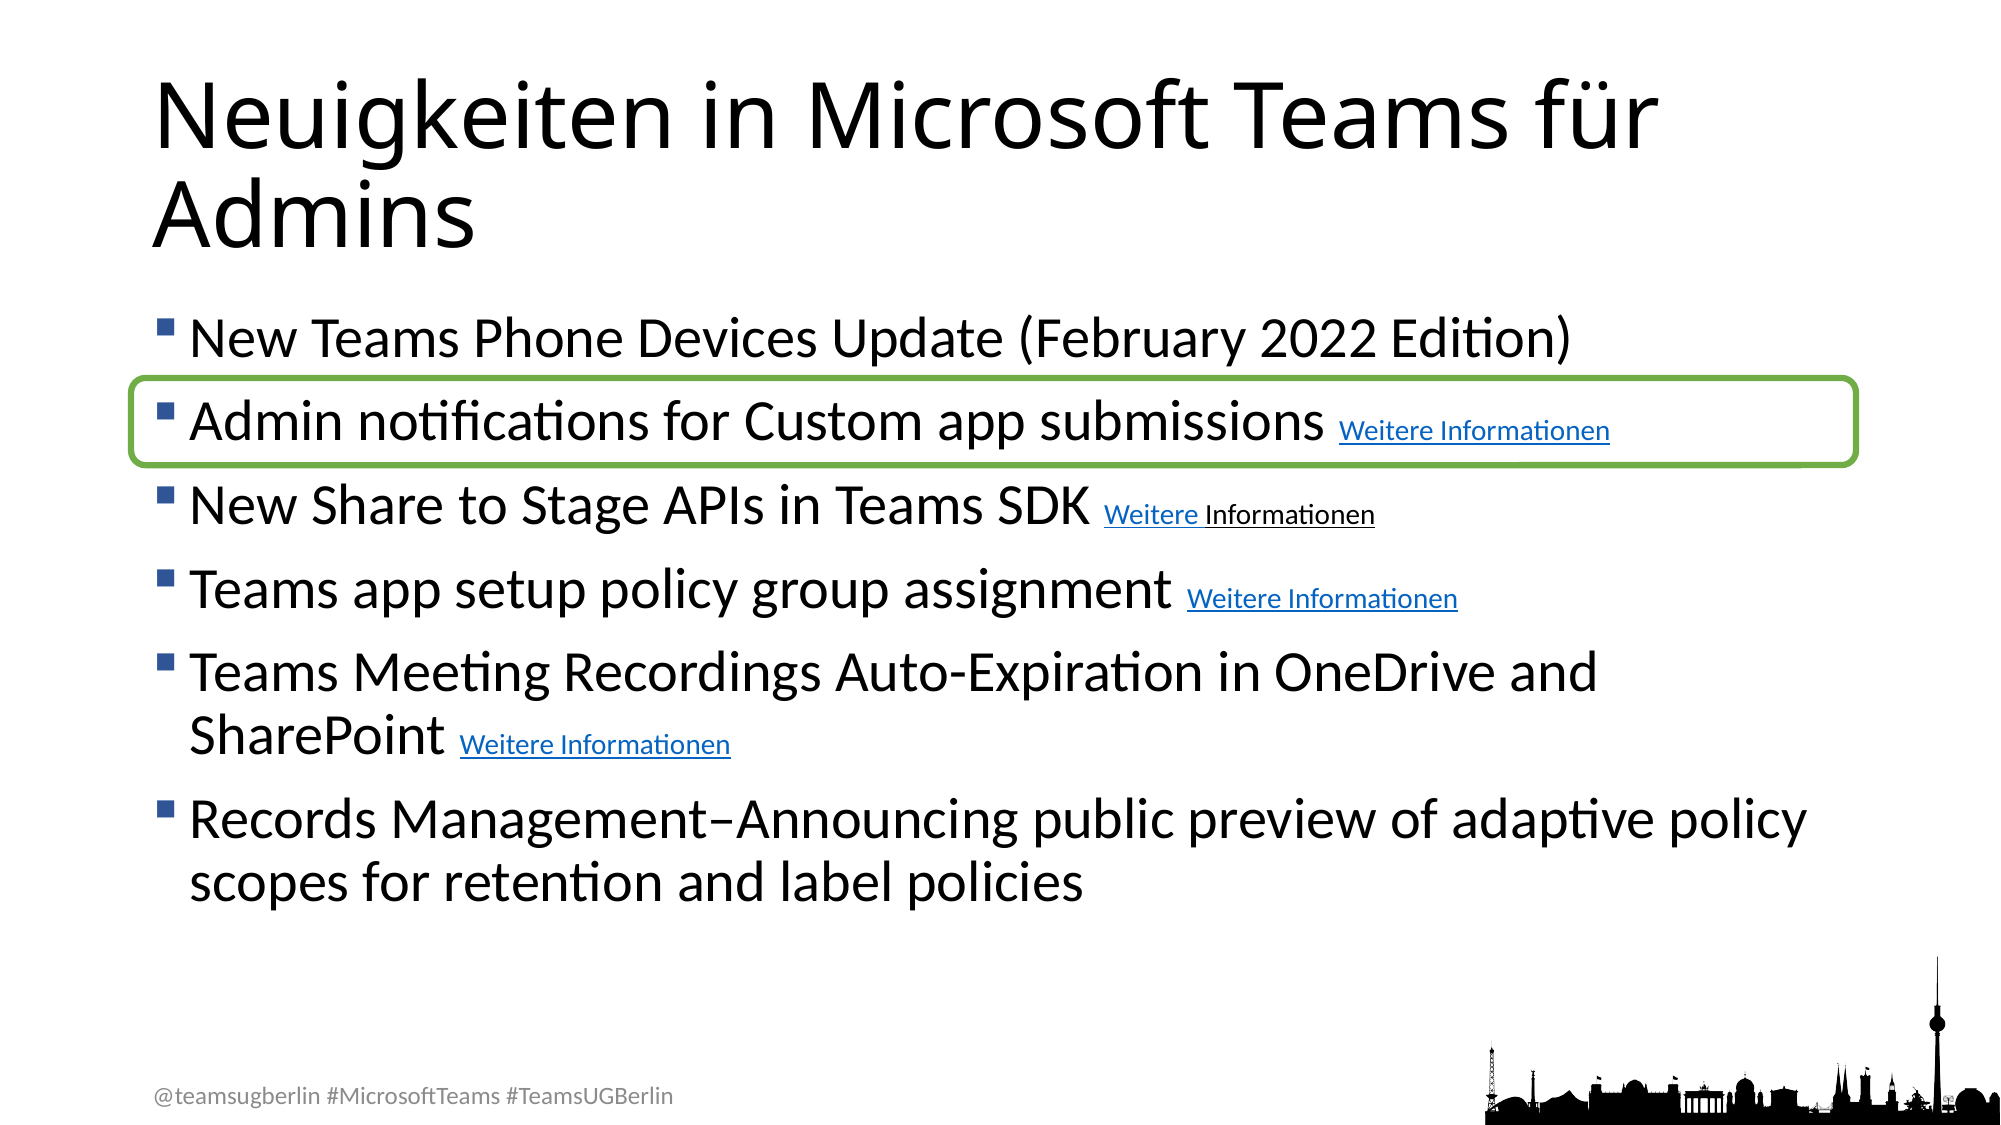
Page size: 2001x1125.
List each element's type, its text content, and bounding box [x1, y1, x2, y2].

text_box [131, 377, 1857, 466]
list New Teams Phone Devices Update (February 2022 Edition) Admin notifications for Custom app submissions Weitere Informationen New Share to Stage APIs in Teams SDK Weitere Informationen Teams app setup policy group assignment Weitere Informationen Teams Meeting Recordings Auto-Expiration in OneDrive and SharePoint Weitere Informationen Records Management–Announcing public preview of adaptive policy scopes for retention and label policies [137, 299, 1880, 1125]
title Neuigkeiten in Microsoft Teams für Admins [137, 59, 1863, 278]
picture [1880, 914, 2000, 1125]
